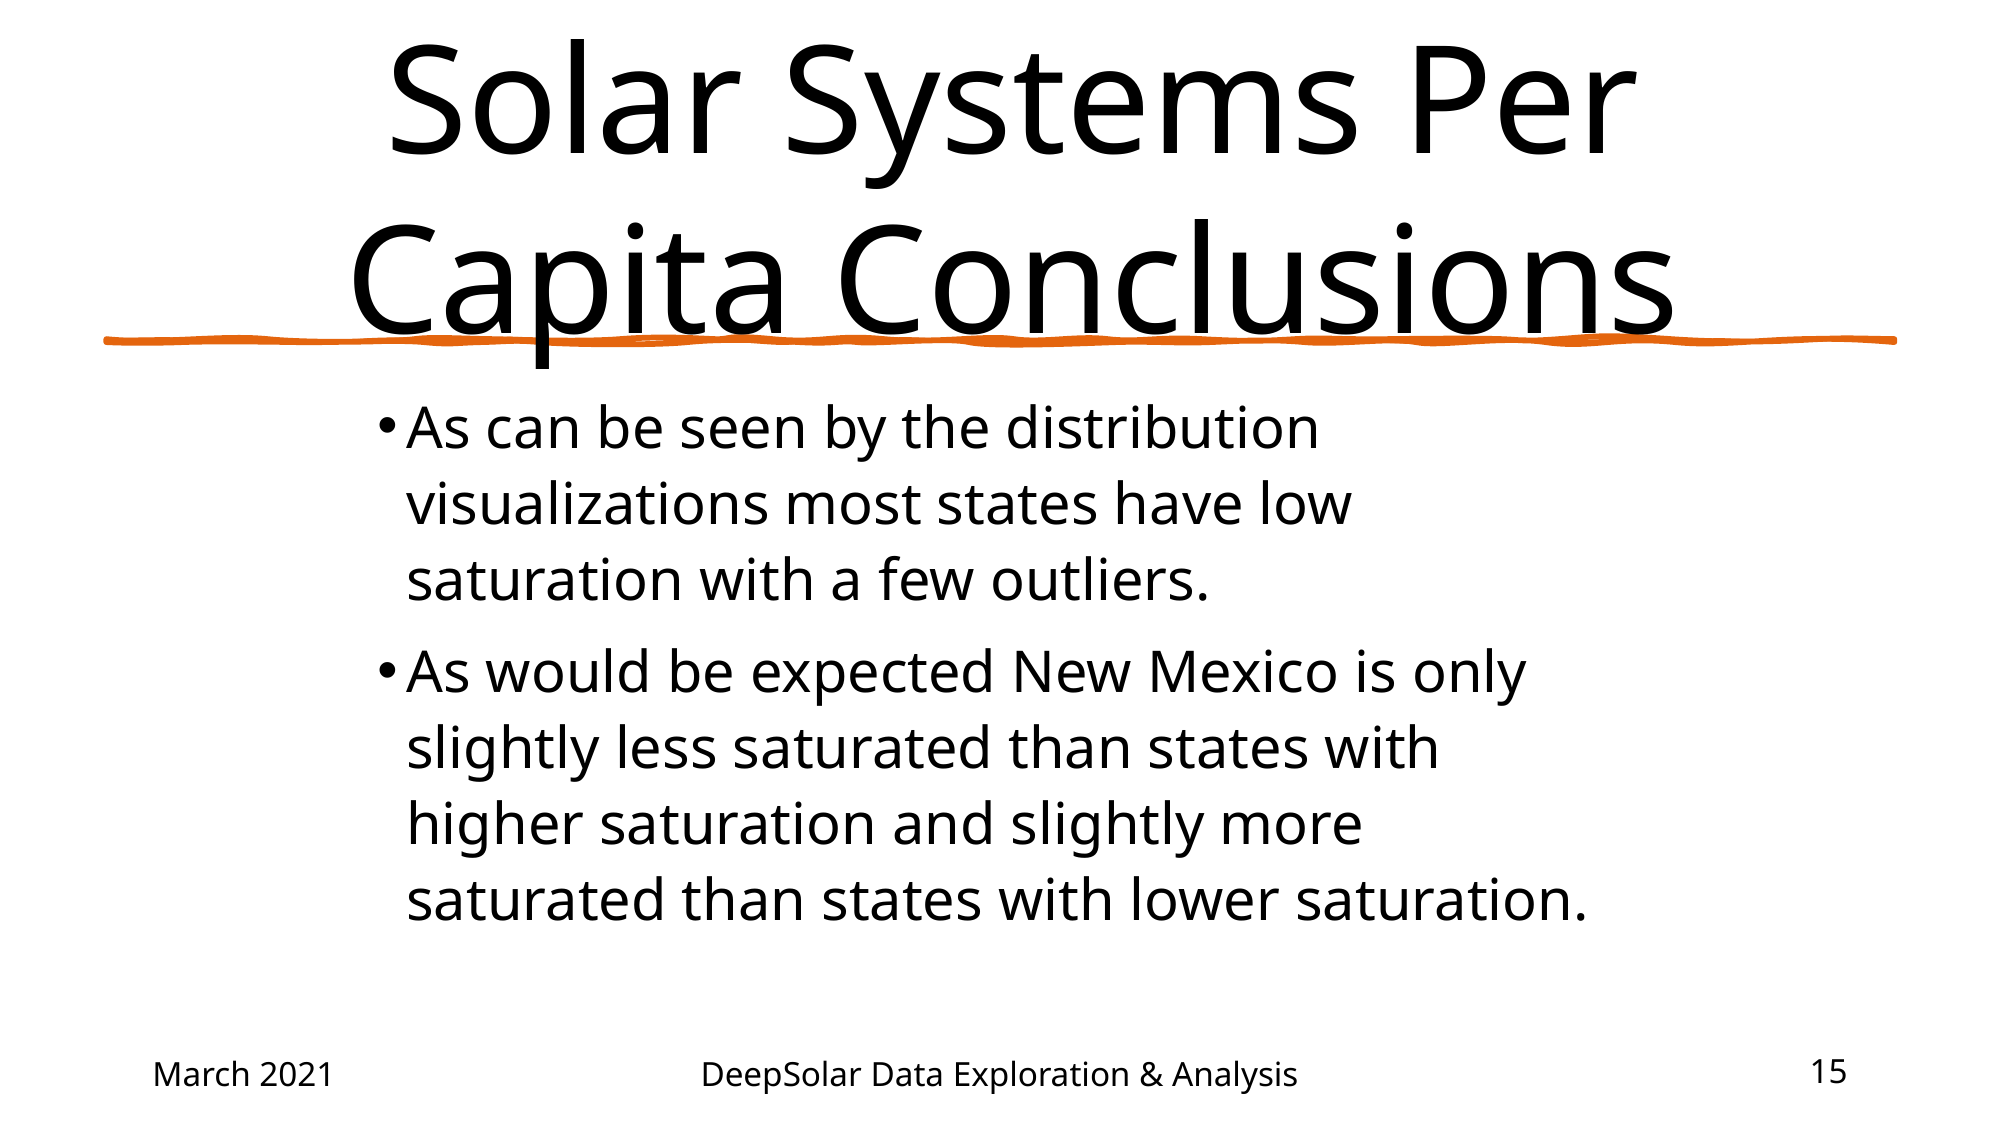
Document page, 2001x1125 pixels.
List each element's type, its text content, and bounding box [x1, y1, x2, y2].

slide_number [137, 1042, 588, 1103]
list As can be seen by the distribution visualizations most states have low saturation with a few outliers. As would be expected New Mexico is only slightly less saturated than states with higher saturation and slightly more saturated than states with lower saturation. [362, 376, 1638, 944]
footer DeepSolar Data Exploration & Analysis [662, 1042, 1338, 1103]
slide_number 15 [1412, 1042, 1863, 1103]
title Solar Systems Per Capita Conclusions [150, 75, 1875, 293]
